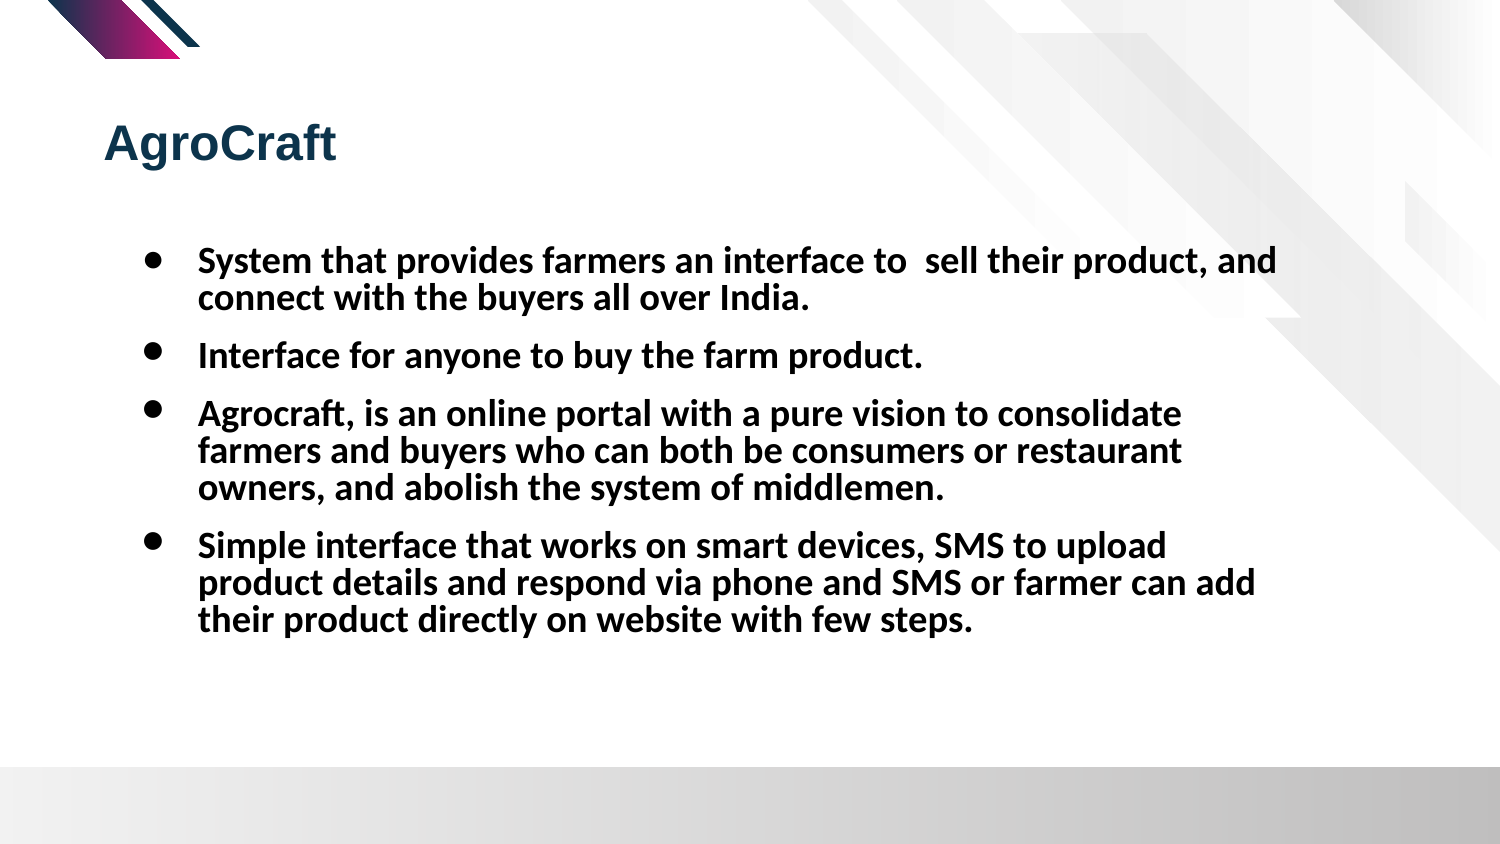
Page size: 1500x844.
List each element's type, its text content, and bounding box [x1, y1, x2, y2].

text_box System that provides farmers an interface to sell their product, and connect with the buyers all over India. Interface for anyone to buy the farm product. Agrocraft, is an online portal with a pure vision to consolidate farmers and buyers who can both be consumers or restaurant owners, and abolish the system of middlemen. Simple interface that works on smart devices, SMS to upload product details and respond via phone and SMS or farmer can add their product directly on website with few steps. [107, 229, 1307, 730]
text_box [47, 0, 201, 60]
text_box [129, 229, 167, 262]
text_box AgroCraft [103, 110, 1034, 199]
